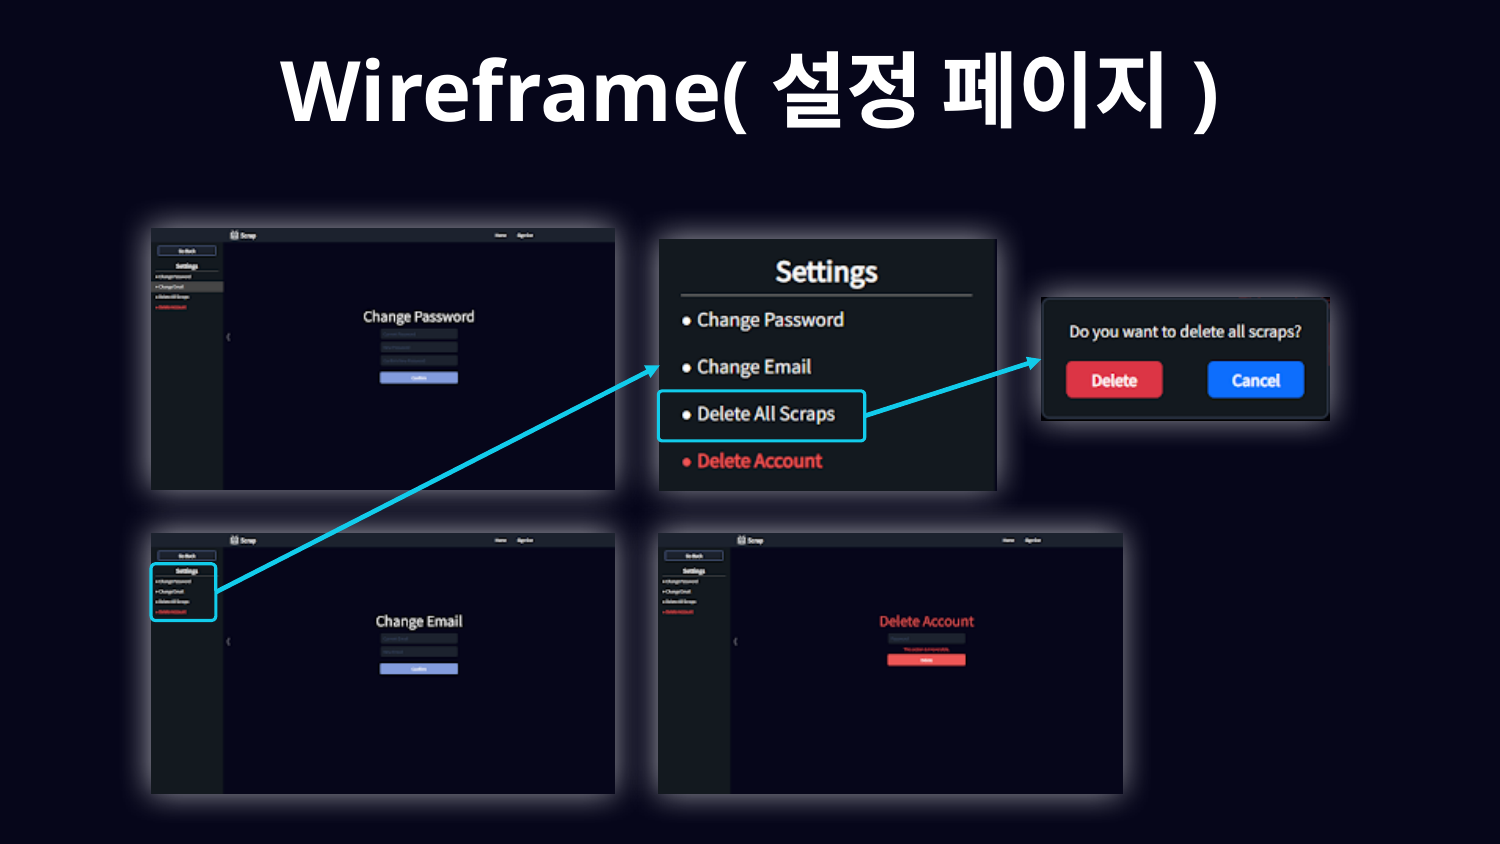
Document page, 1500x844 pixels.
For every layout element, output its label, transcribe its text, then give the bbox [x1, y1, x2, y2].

picture [658, 532, 1123, 795]
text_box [215, 365, 660, 593]
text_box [864, 358, 1042, 417]
picture [150, 228, 616, 490]
picture [659, 239, 997, 492]
picture [1041, 297, 1330, 421]
text_box Wireframe(설정 페이지) [217, 23, 1283, 154]
picture [150, 532, 616, 795]
